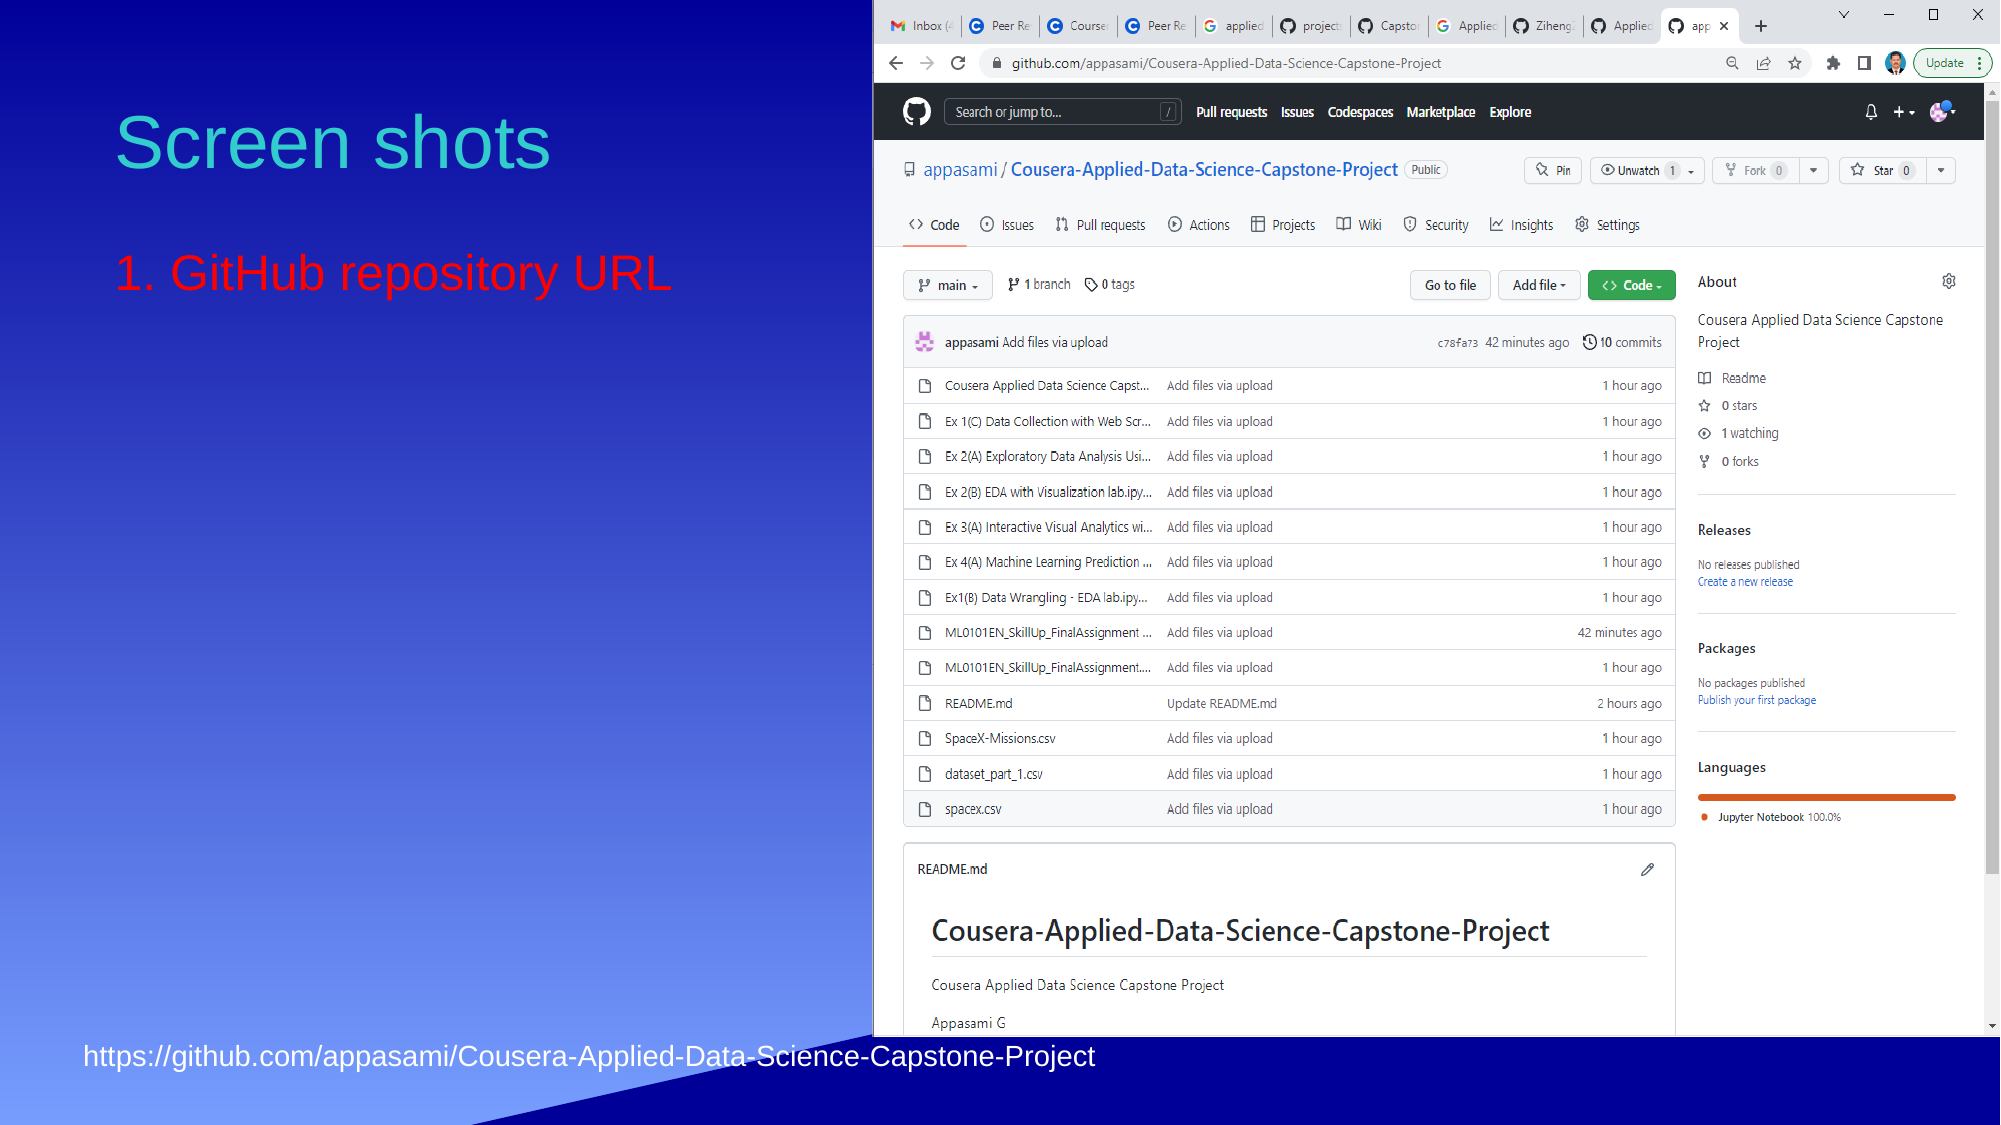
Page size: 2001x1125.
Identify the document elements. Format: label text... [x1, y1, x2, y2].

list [872, 0, 2000, 1037]
text_box 1. GitHub repository URL [99, 232, 872, 308]
text_box https://github.com/appasami/Cousera-Applied-Data-Science-Capstone-Project [68, 1029, 1167, 1080]
title Screen shots [99, 44, 872, 232]
